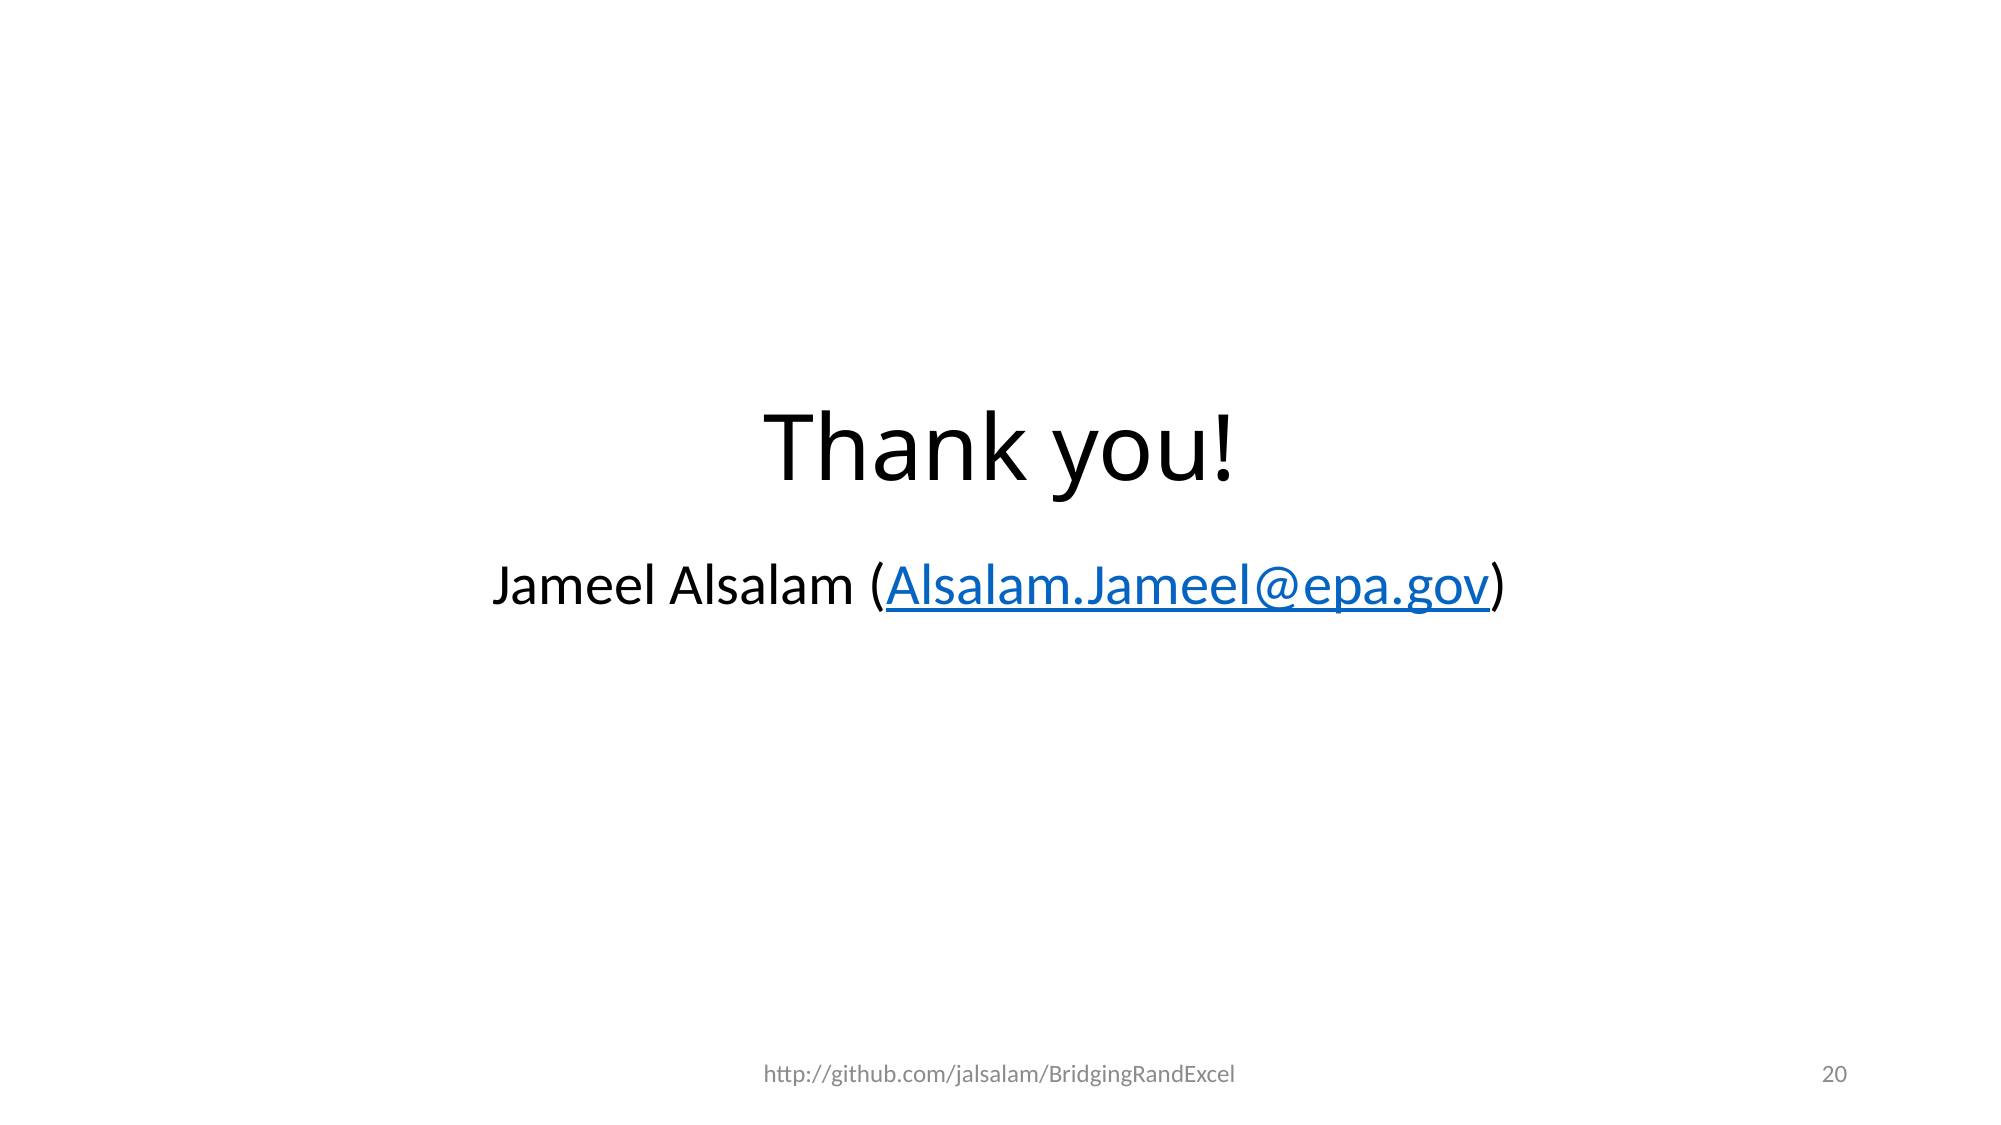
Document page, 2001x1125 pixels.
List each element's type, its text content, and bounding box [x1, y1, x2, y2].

slide_number 20 [1412, 1042, 1863, 1103]
title Thank you! [137, 342, 1863, 546]
list Jameel Alsalam (Alsalam.Jameel@epa.gov) [137, 546, 1863, 1014]
footer http://github.com/jalsalam/BridgingRandExcel [662, 1042, 1338, 1103]
